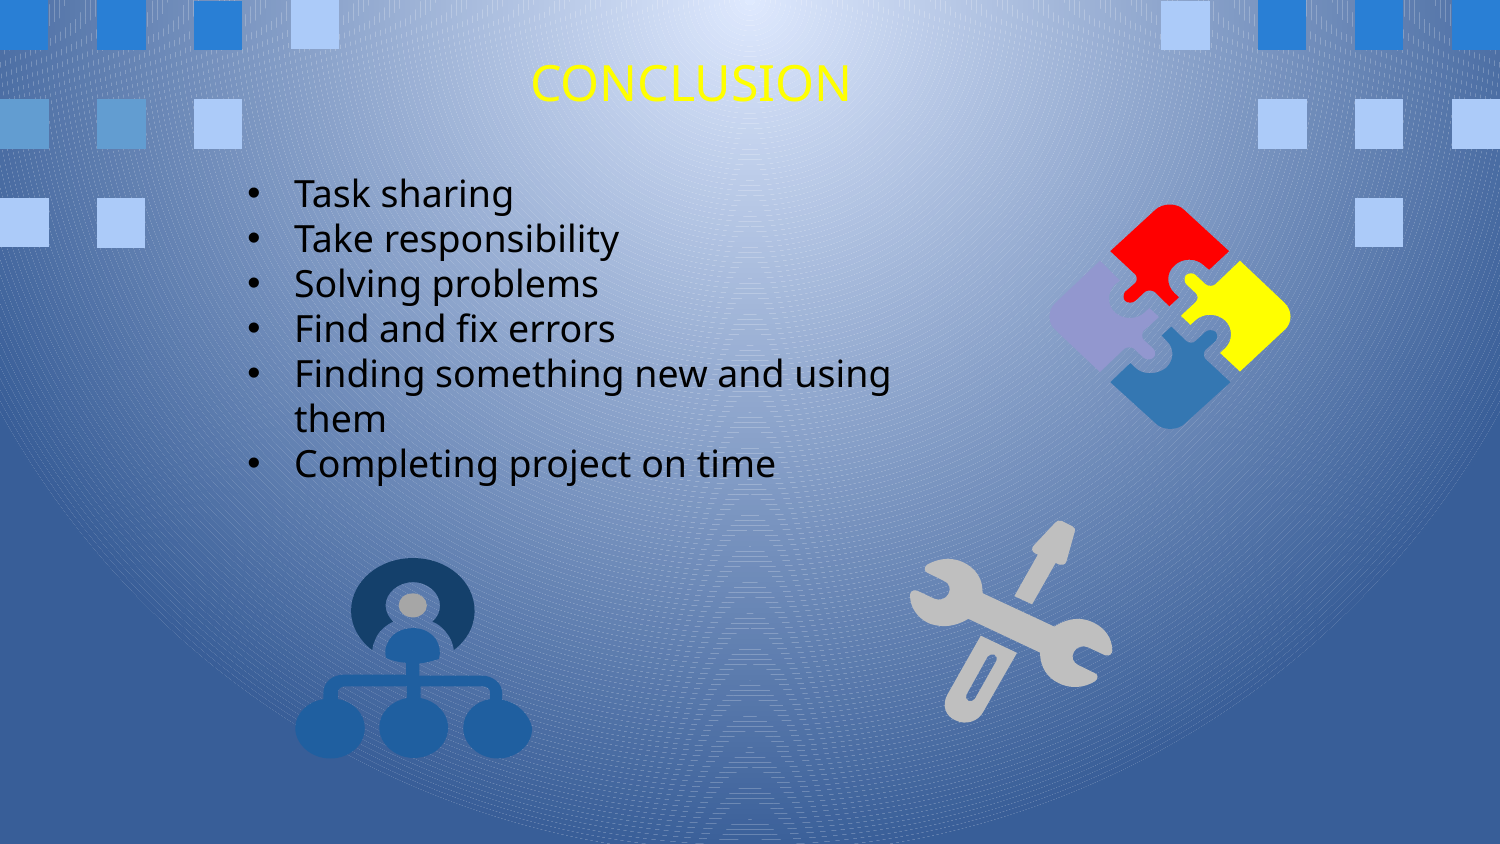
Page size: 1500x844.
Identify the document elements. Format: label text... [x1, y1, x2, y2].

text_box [919, 539, 1104, 706]
title CONCLUSION [59, 54, 1324, 109]
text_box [1047, 204, 1293, 430]
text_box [295, 557, 533, 759]
text_box Task sharing Take responsibility Solving problems Find and fix errors Finding something new and using them Completing project on time [232, 162, 921, 492]
